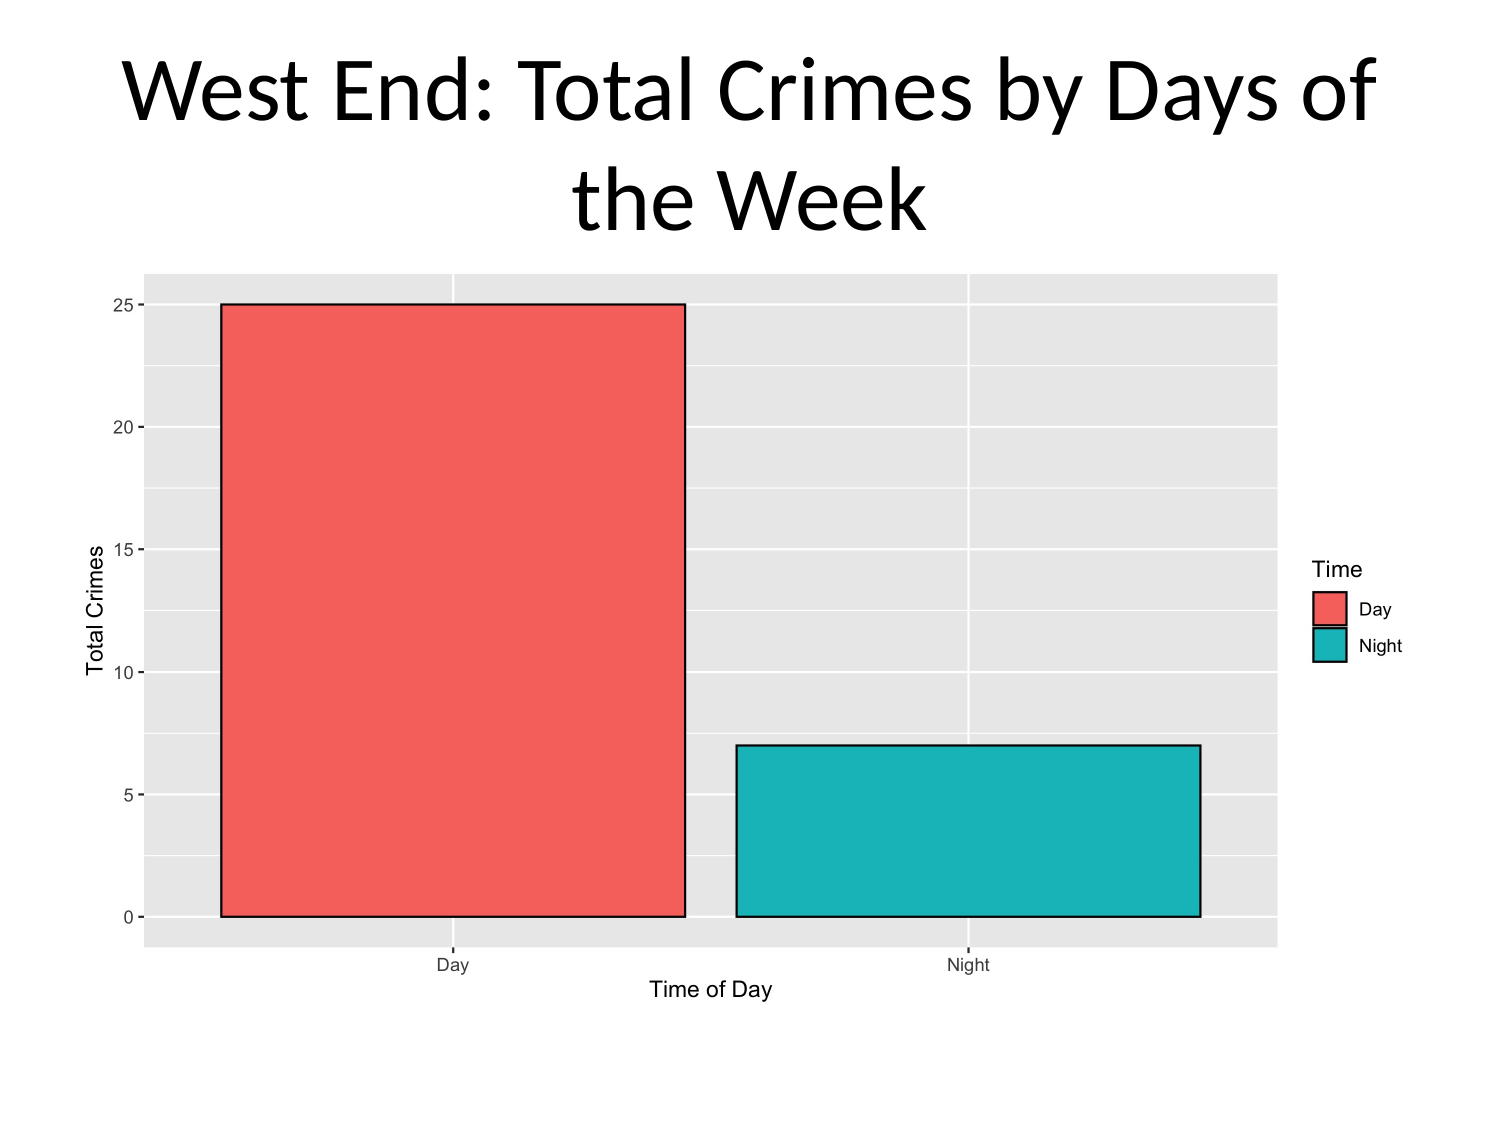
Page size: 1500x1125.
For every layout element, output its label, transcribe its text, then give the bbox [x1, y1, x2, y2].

title West End: Total Crimes by Days of the Week [75, 45, 1425, 233]
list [74, 262, 1426, 1013]
